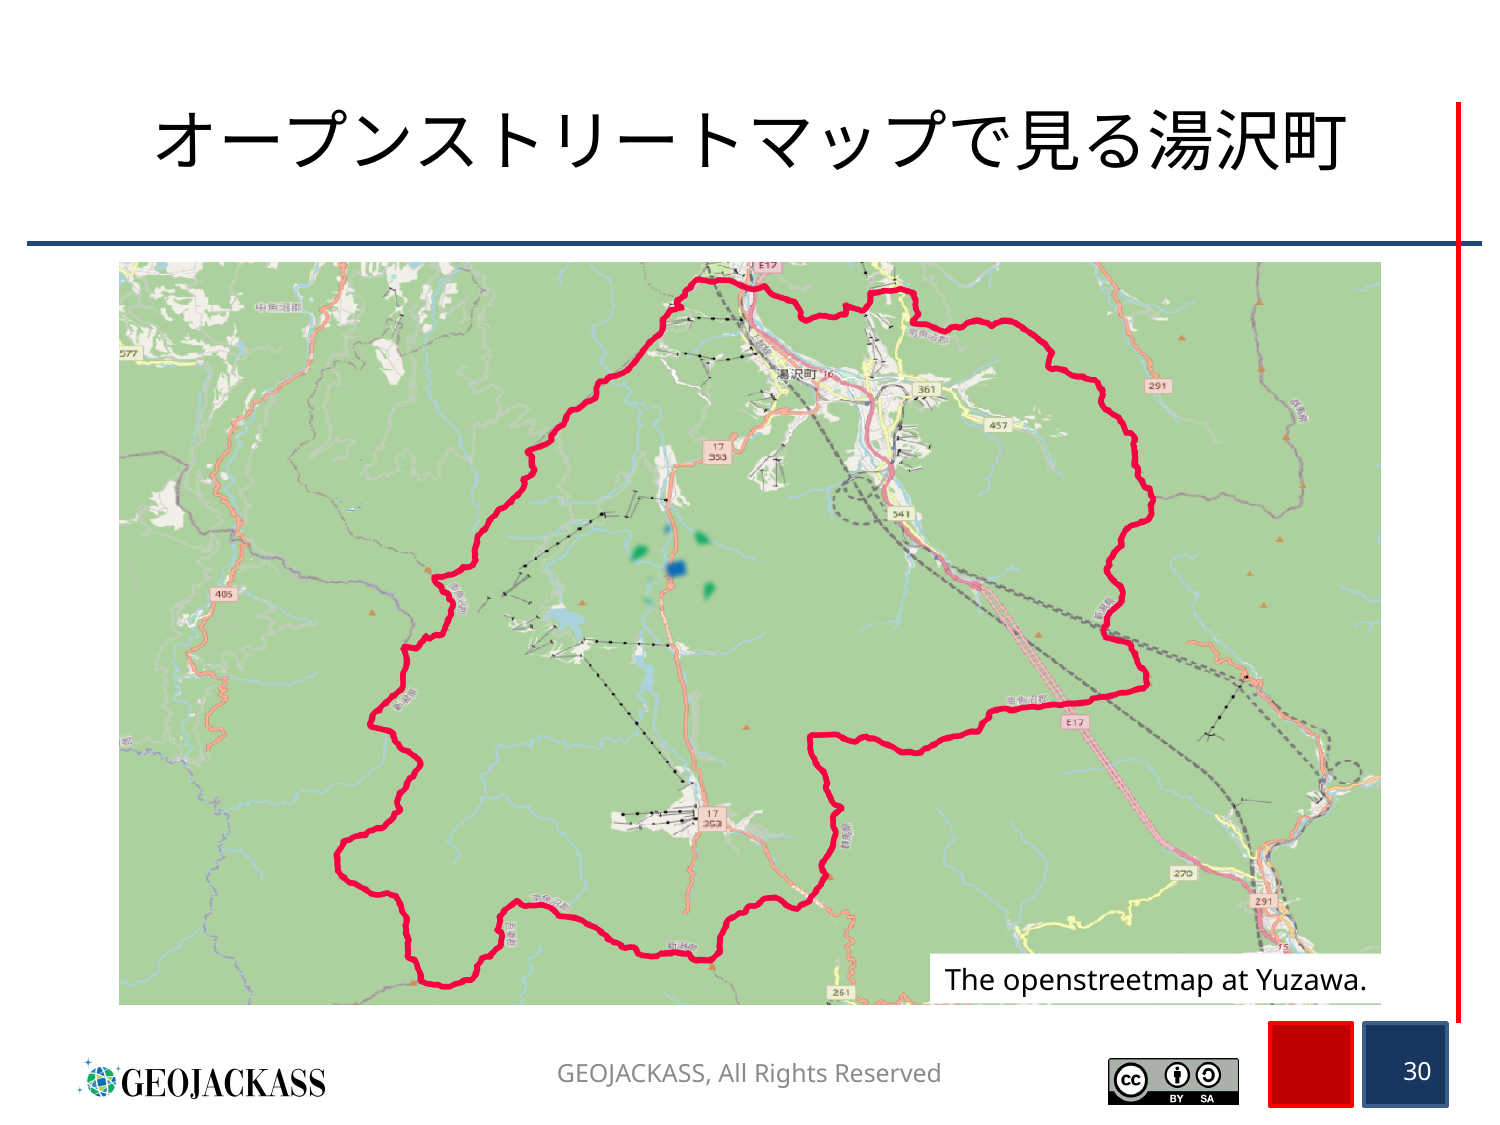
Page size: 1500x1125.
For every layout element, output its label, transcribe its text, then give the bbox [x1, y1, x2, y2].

picture [584, 478, 751, 631]
footer GEOJACKASS, All Rights Reserved [512, 1042, 988, 1103]
picture [76, 1056, 327, 1101]
picture [1108, 1058, 1239, 1105]
title オープンストリートマップで見る湯沢町 [75, 45, 1425, 233]
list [119, 262, 1381, 1006]
